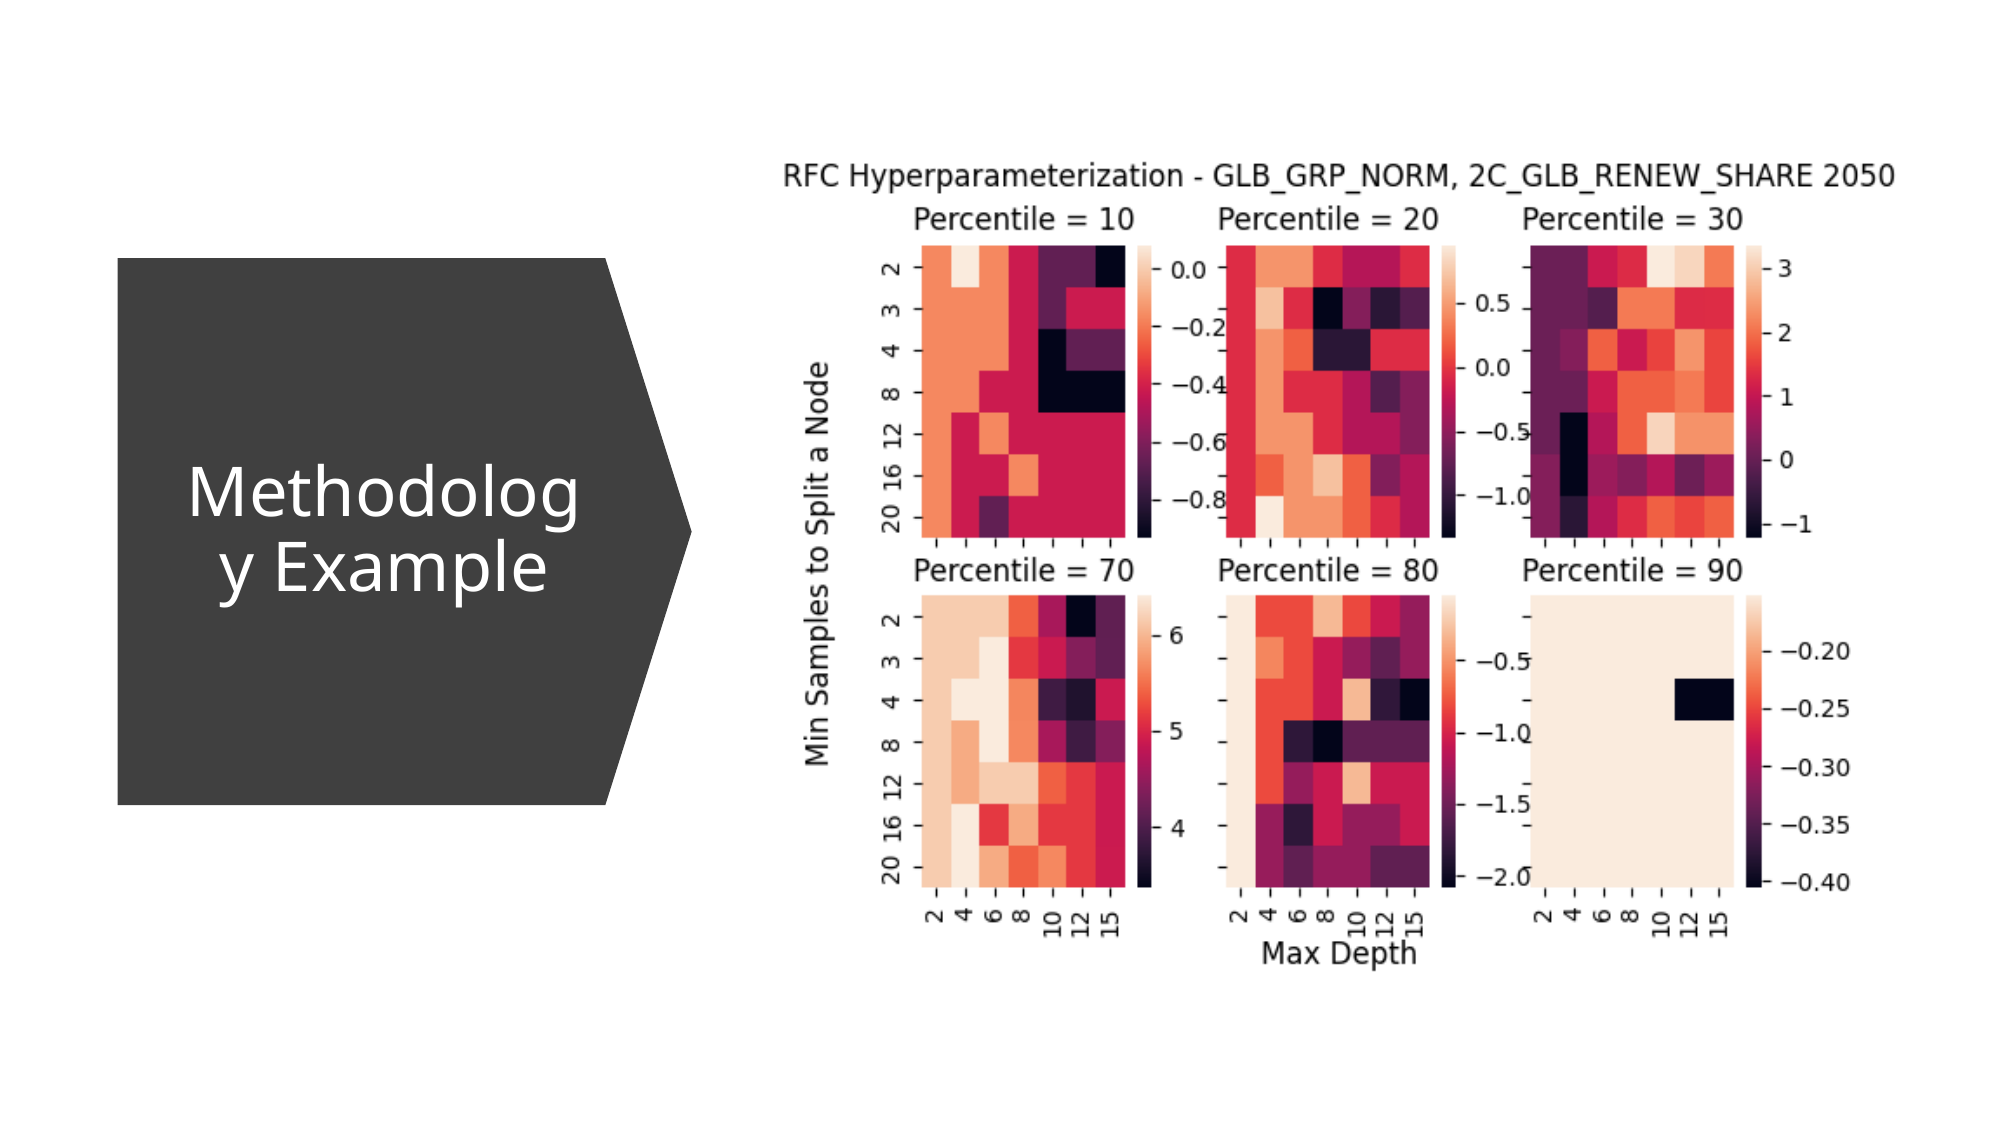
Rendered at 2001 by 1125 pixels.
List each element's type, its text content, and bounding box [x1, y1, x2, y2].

title Methodology Example [168, 322, 601, 741]
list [783, 145, 1896, 980]
text_box [116, 257, 693, 807]
